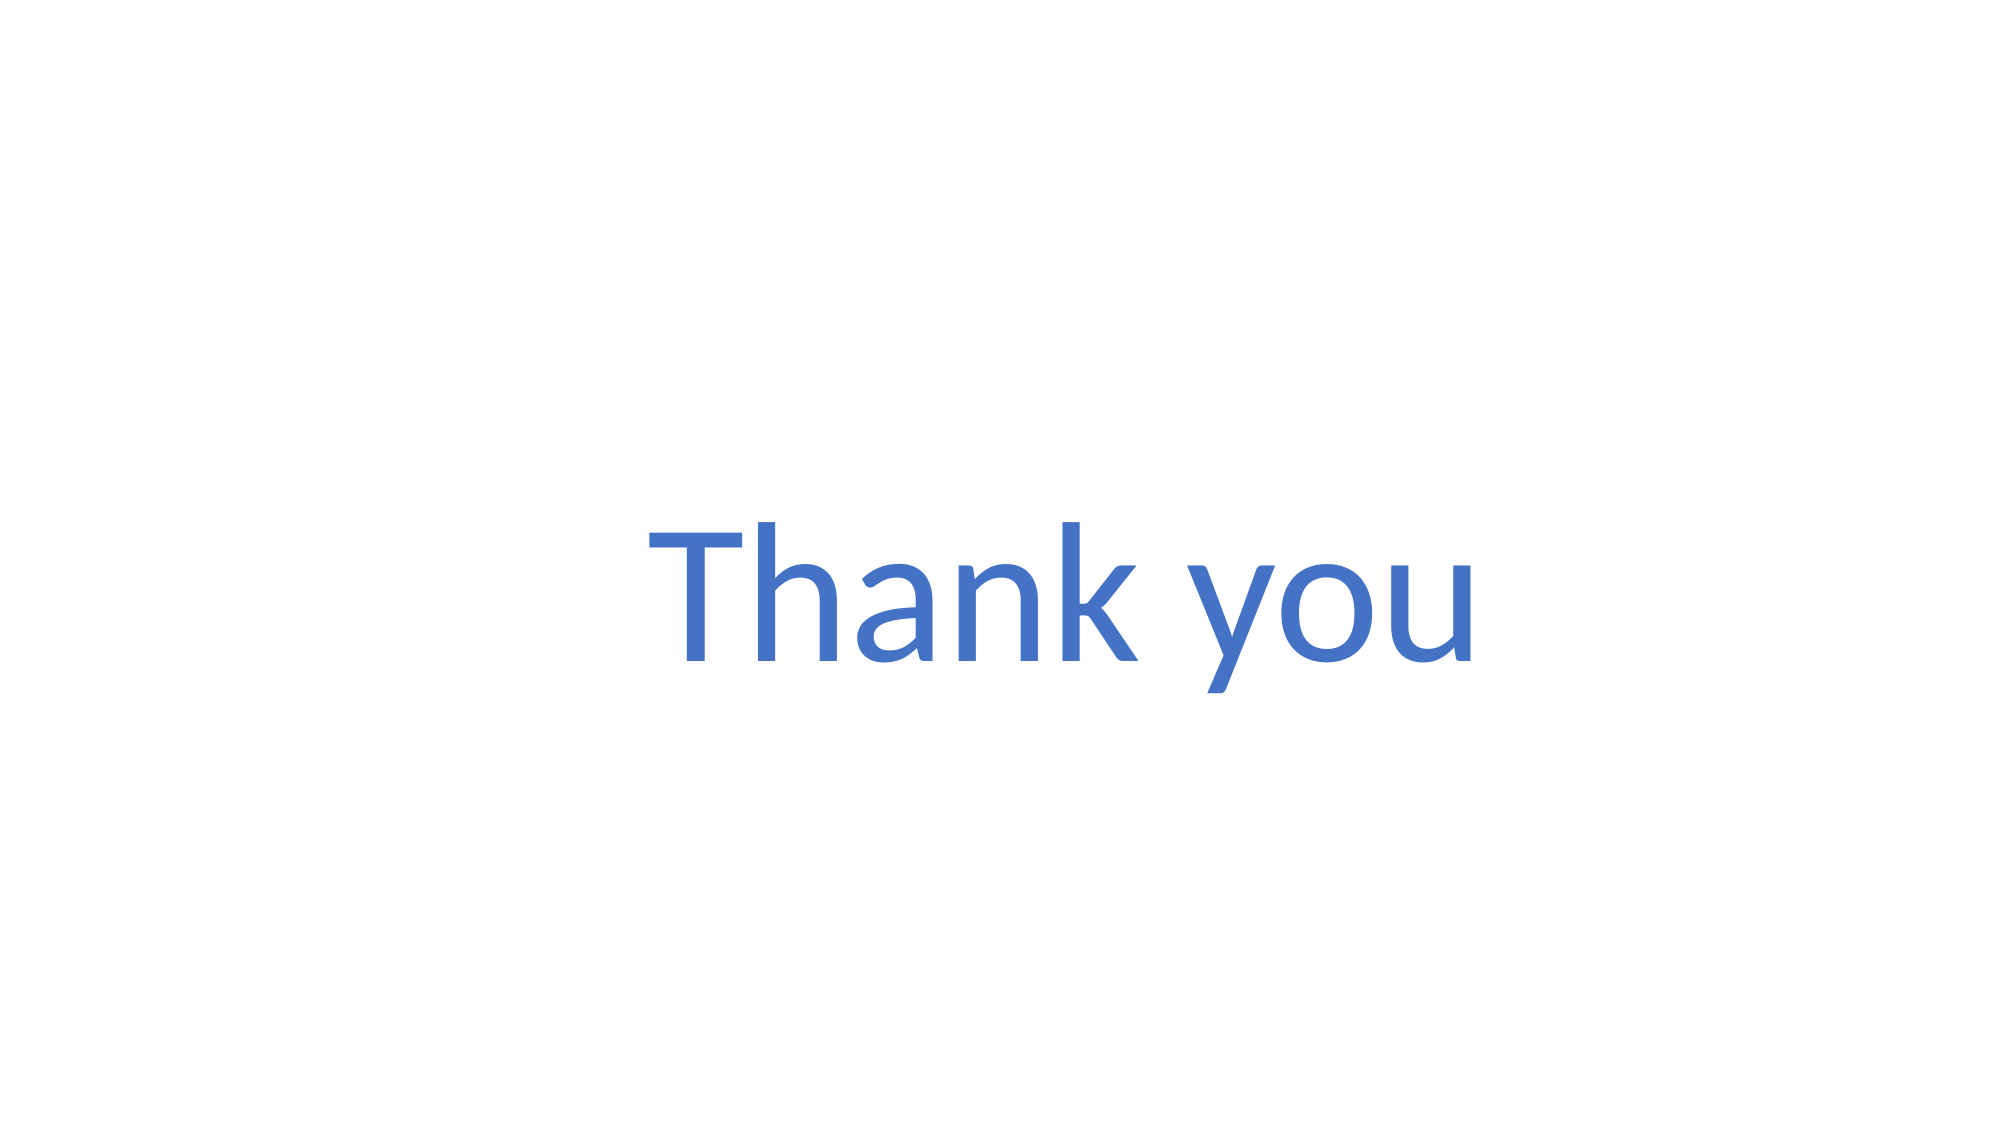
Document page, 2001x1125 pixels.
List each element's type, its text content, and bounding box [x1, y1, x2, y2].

text_box Thank you [417, 453, 1715, 709]
